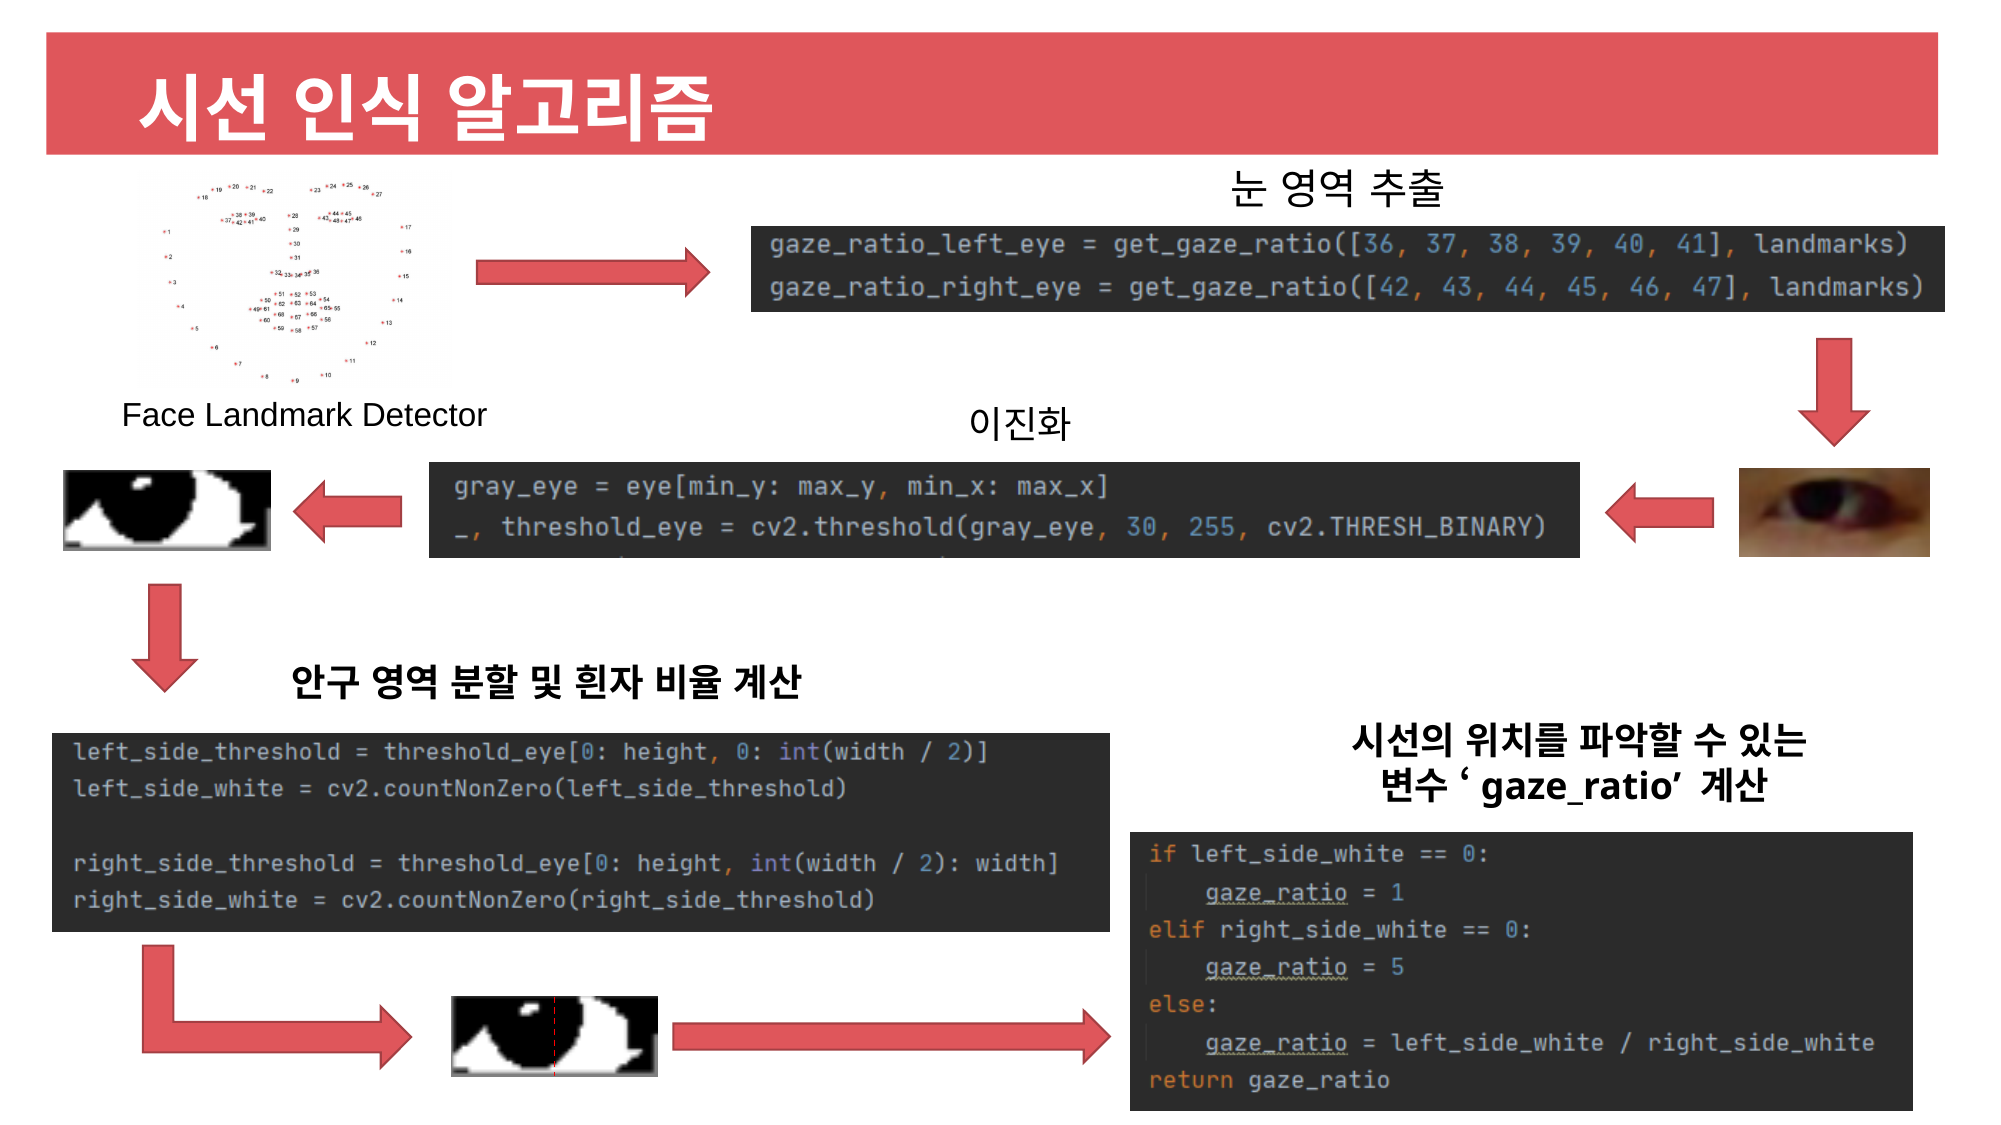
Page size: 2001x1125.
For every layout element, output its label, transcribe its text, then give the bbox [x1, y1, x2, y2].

picture [137, 170, 452, 388]
text_box [475, 246, 711, 298]
text_box [130, 583, 199, 693]
picture [52, 733, 1110, 932]
picture [1739, 468, 1930, 557]
text_box 눈 영역 추출 [1215, 155, 1486, 221]
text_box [46, 32, 1939, 155]
text_box [141, 944, 413, 1071]
picture [451, 996, 554, 1077]
text_box 이진화 [954, 393, 1110, 454]
text_box [1797, 337, 1872, 448]
text_box 안구 영역 분할 및 흰자 비율 계산 [276, 651, 833, 712]
picture [750, 226, 1945, 312]
picture [555, 996, 658, 1077]
text_box 시선의 위치를 파악할 수 있는 변수 ‘gaze_ratio’ 계산 [1302, 709, 1858, 815]
text_box [292, 479, 403, 544]
text_box [1604, 481, 1715, 544]
text_box [672, 1008, 1112, 1066]
text_box Face Landmark Detector [106, 385, 582, 441]
picture [429, 462, 1580, 558]
picture [1130, 832, 1913, 1111]
picture [63, 470, 271, 551]
